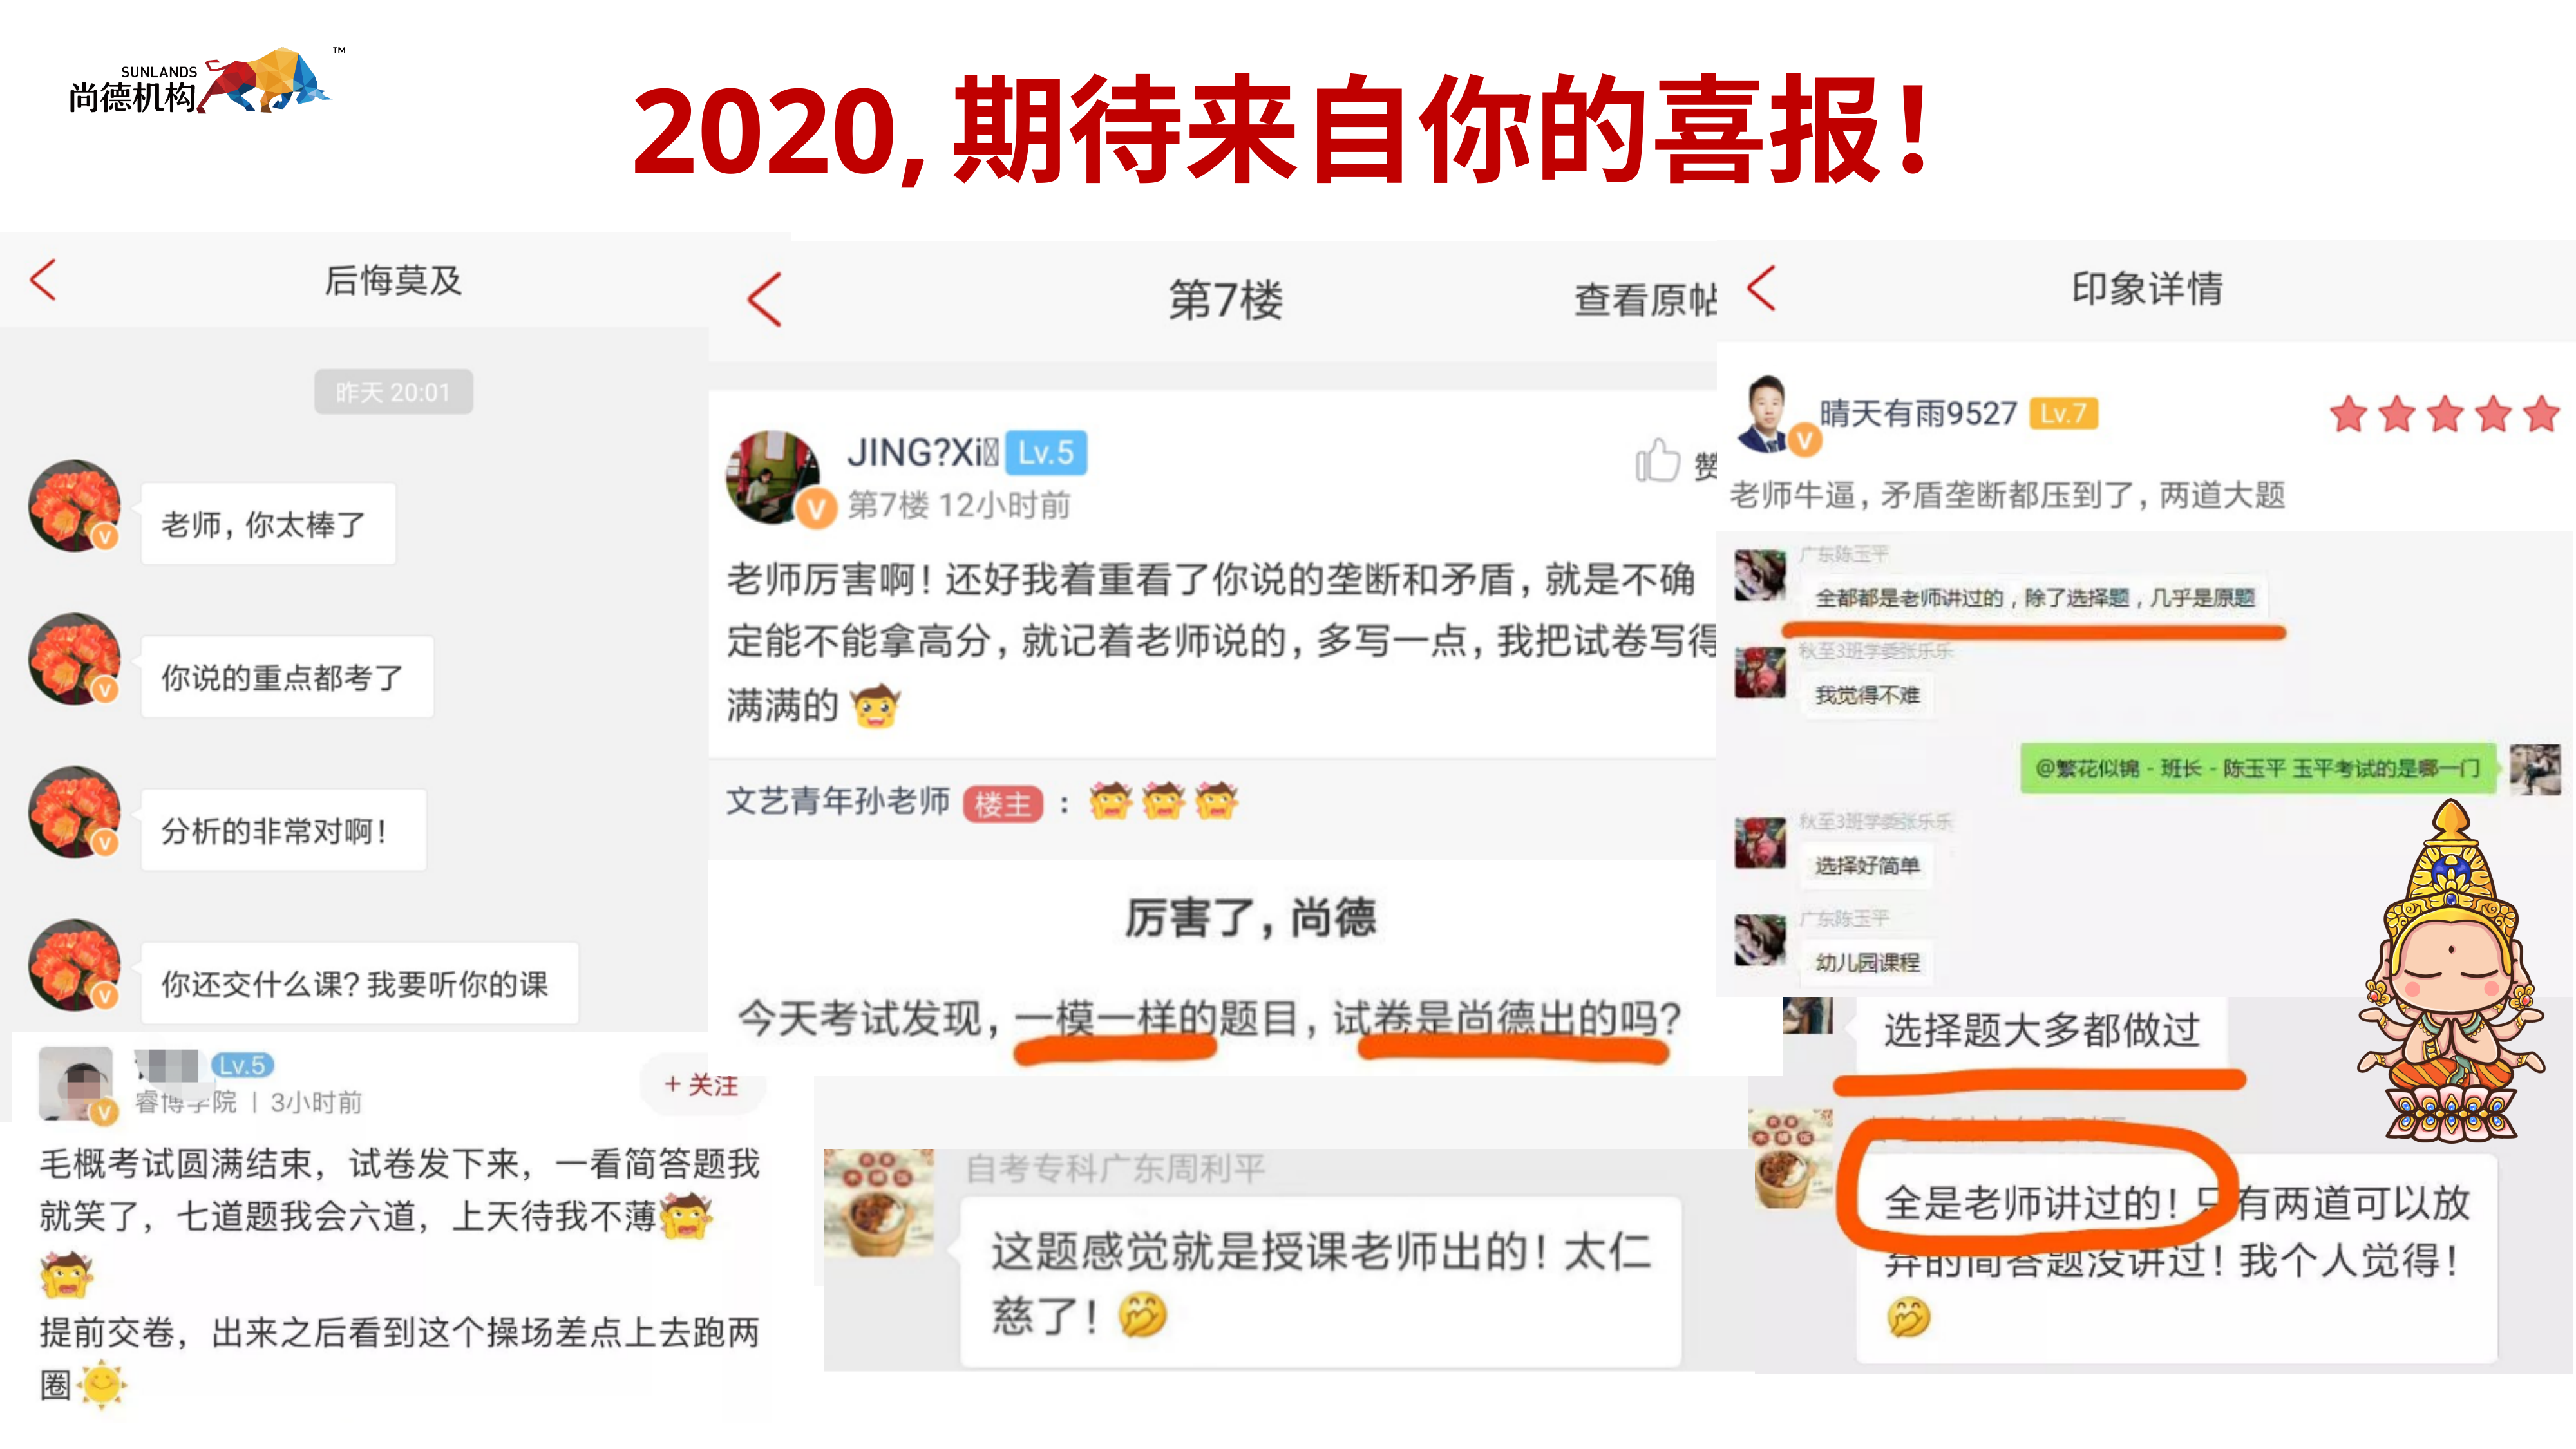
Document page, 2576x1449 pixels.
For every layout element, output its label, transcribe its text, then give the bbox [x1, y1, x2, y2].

picture [0, 0, 2576, 1423]
text_box 2020,期待来自你的喜报！ [573, 0, 2060, 204]
